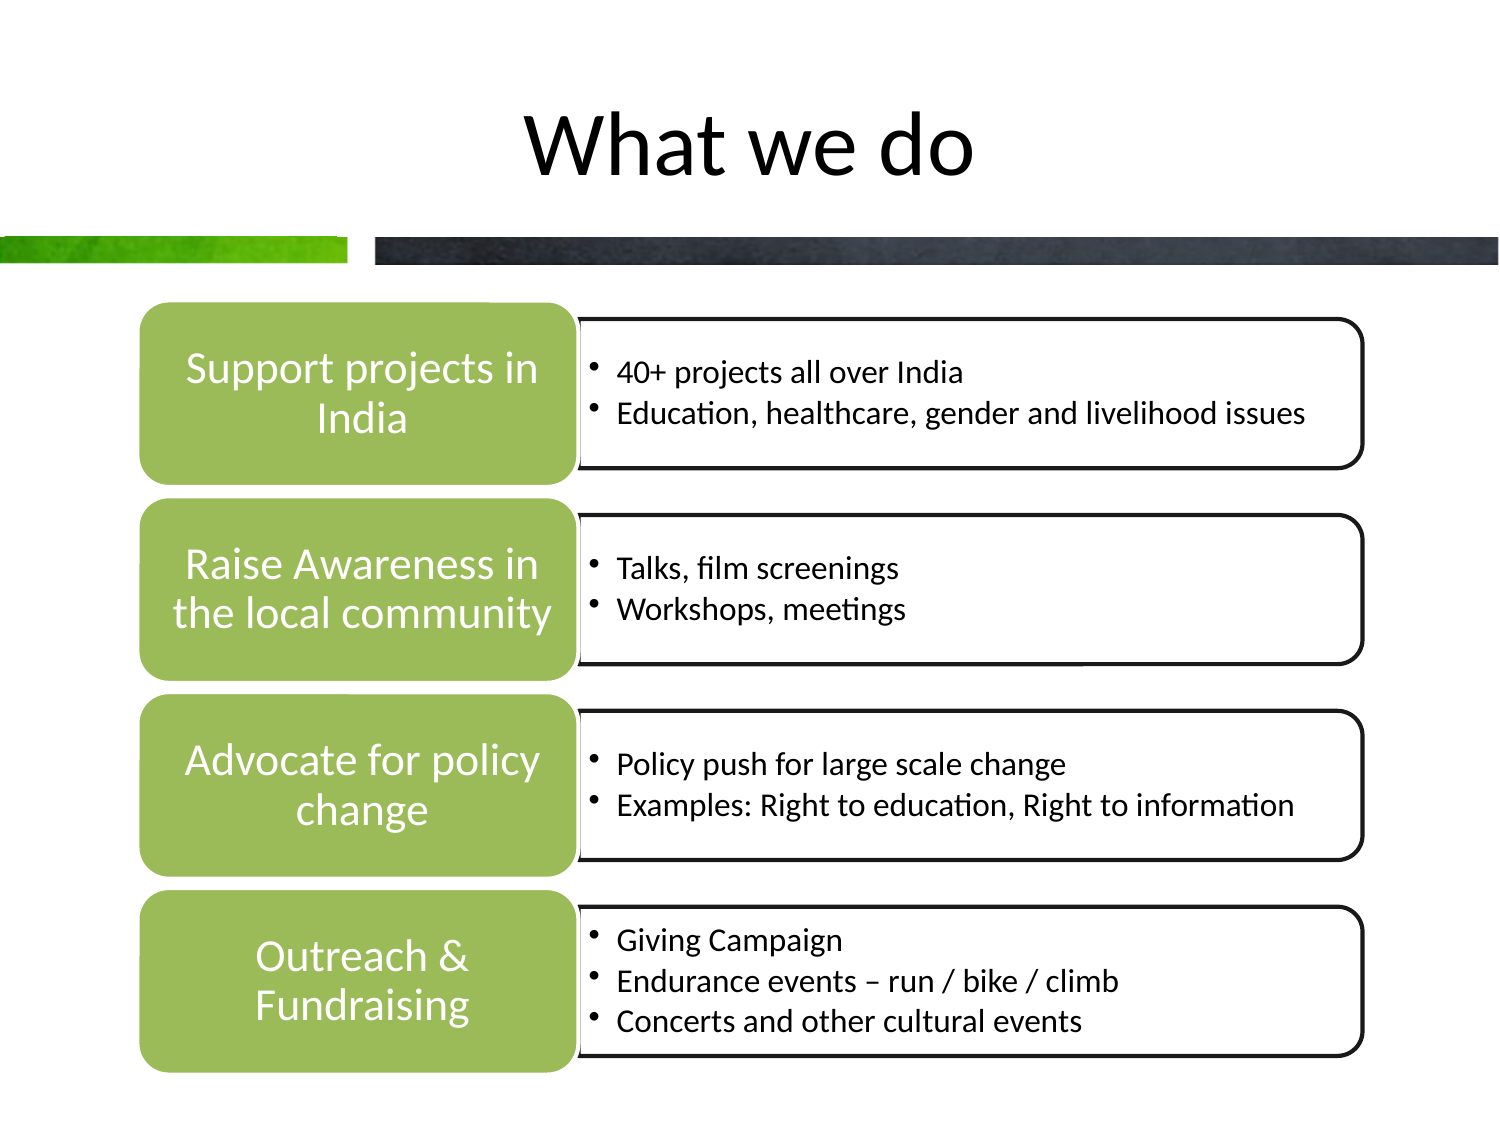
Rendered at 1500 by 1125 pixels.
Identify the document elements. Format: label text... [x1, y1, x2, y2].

picture [0, 236, 1500, 266]
title What we do [75, 45, 1425, 233]
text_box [137, 299, 1363, 1076]
